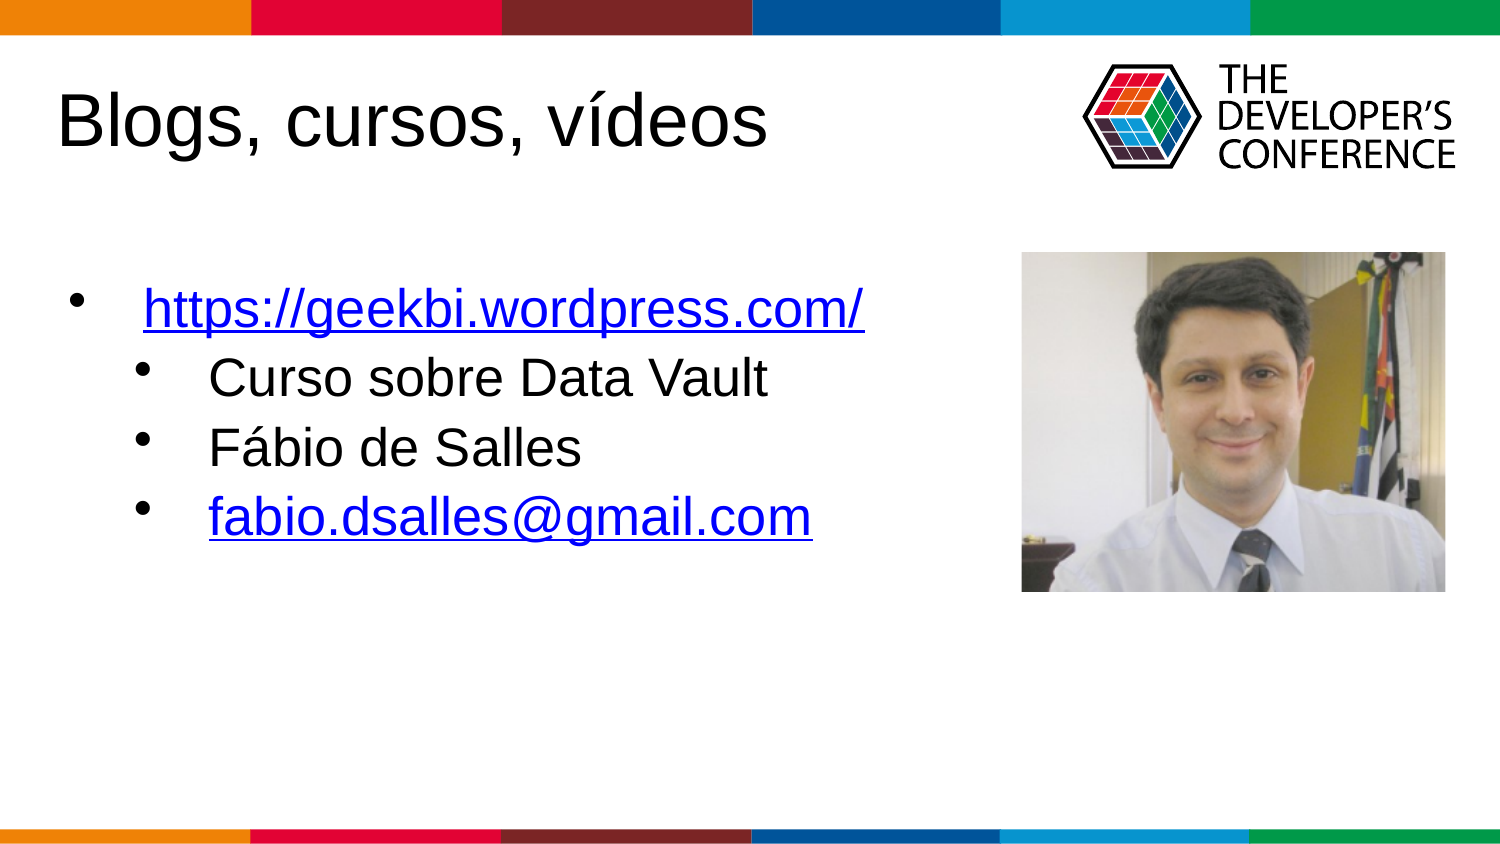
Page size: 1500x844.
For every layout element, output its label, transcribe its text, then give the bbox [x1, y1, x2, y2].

picture [1021, 251, 1446, 592]
title Blogs, cursos, vídeos [41, 59, 975, 174]
list https://geekbi.wordpress.com/ Curso sobre Data Vault Fábio de Salles fabio.dsalles@gmail.com [53, 197, 1022, 756]
